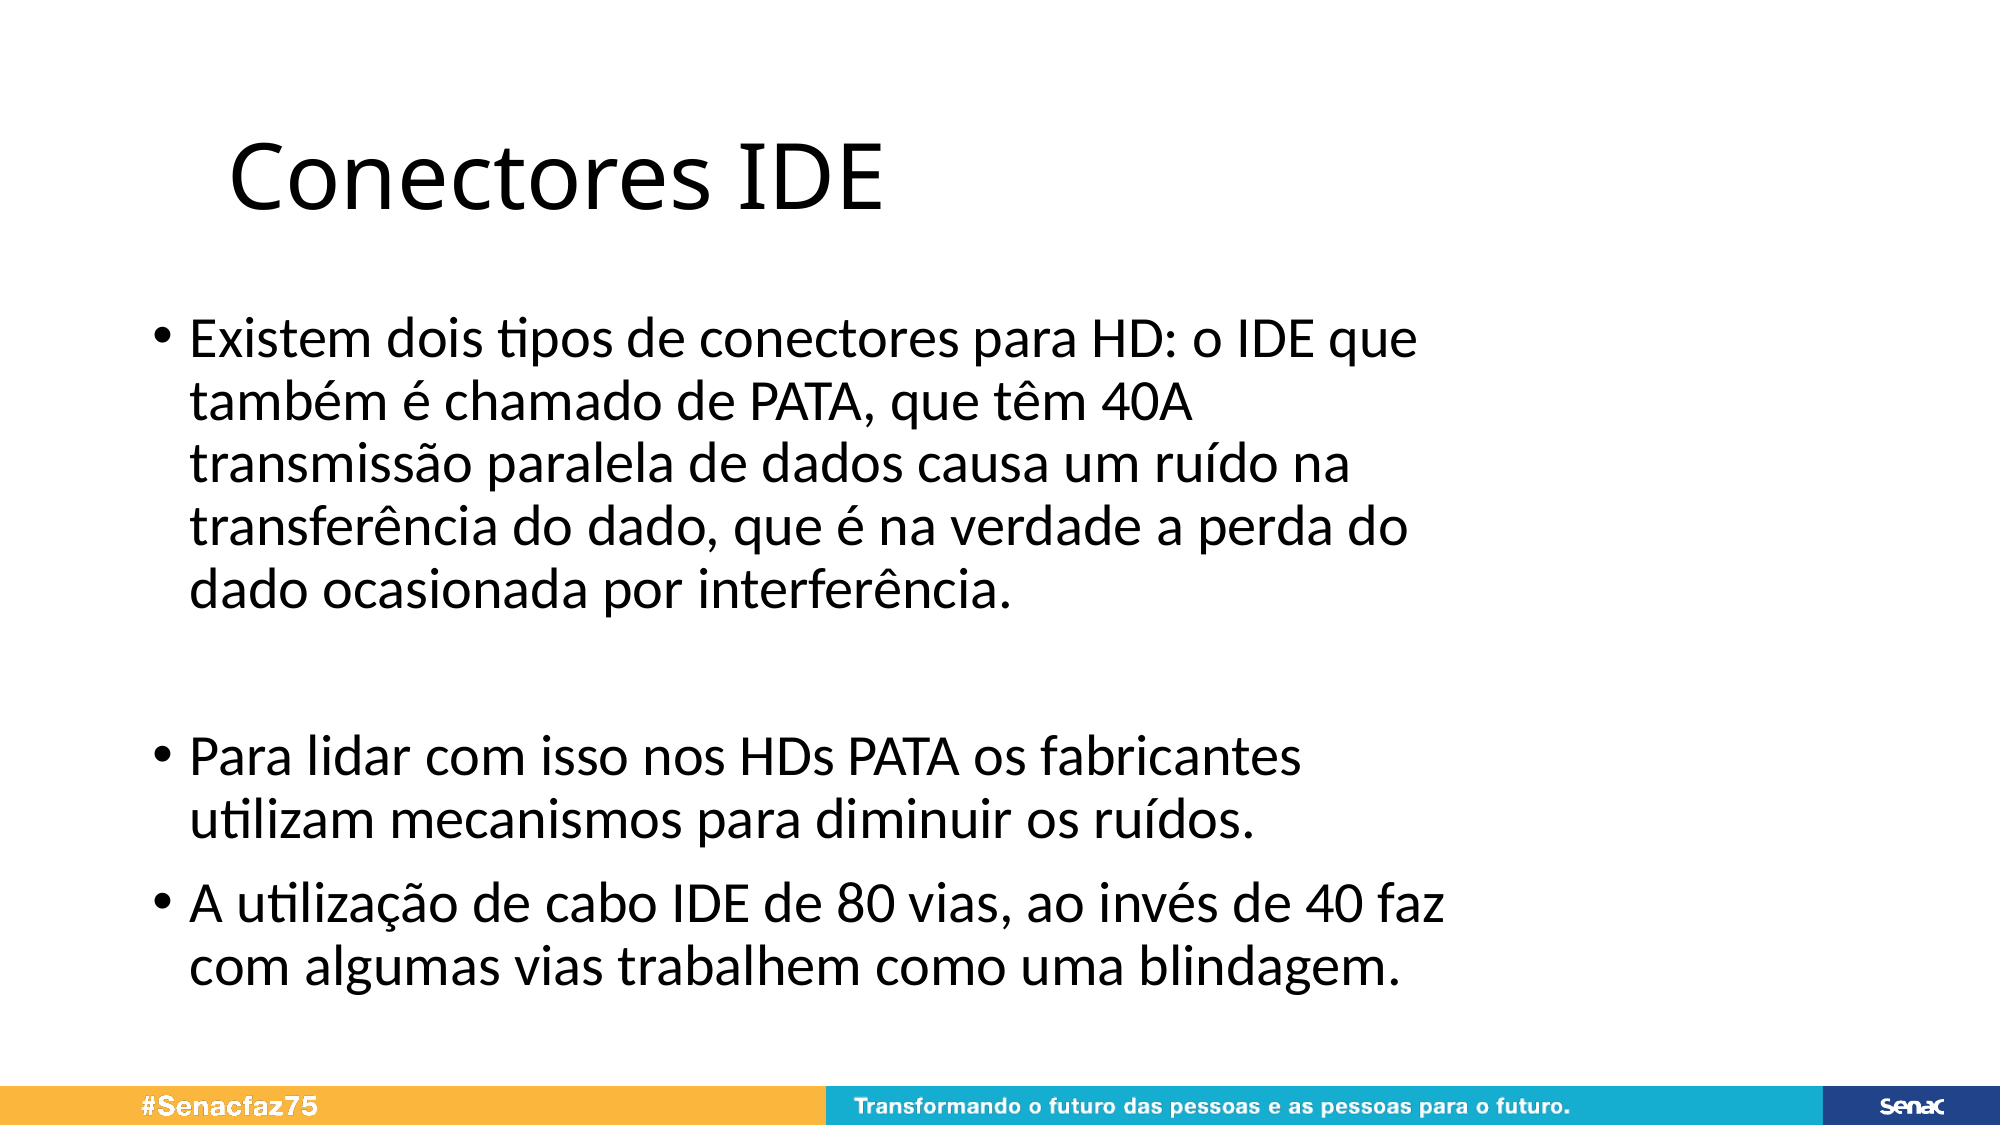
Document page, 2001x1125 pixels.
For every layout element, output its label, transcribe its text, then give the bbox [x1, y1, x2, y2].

picture [0, 1078, 2000, 1125]
title Conectores IDE [212, 59, 1830, 278]
list Existem dois tipos de conectores para HD: o IDE que também é chamado de PATA, que têm 40A transmissão paralela de dados causa um ruído na transferência do dado, que é na verdade a perda do dado ocasionada por interferência. Para lidar com isso nos HDs PATA os fabricantes utilizam mecanismos para diminuir os ruídos. A utilização de cabo IDE de 80 vias, ao invés de 40 faz com algumas vias trabalhem como uma blindagem. [137, 299, 1477, 1014]
